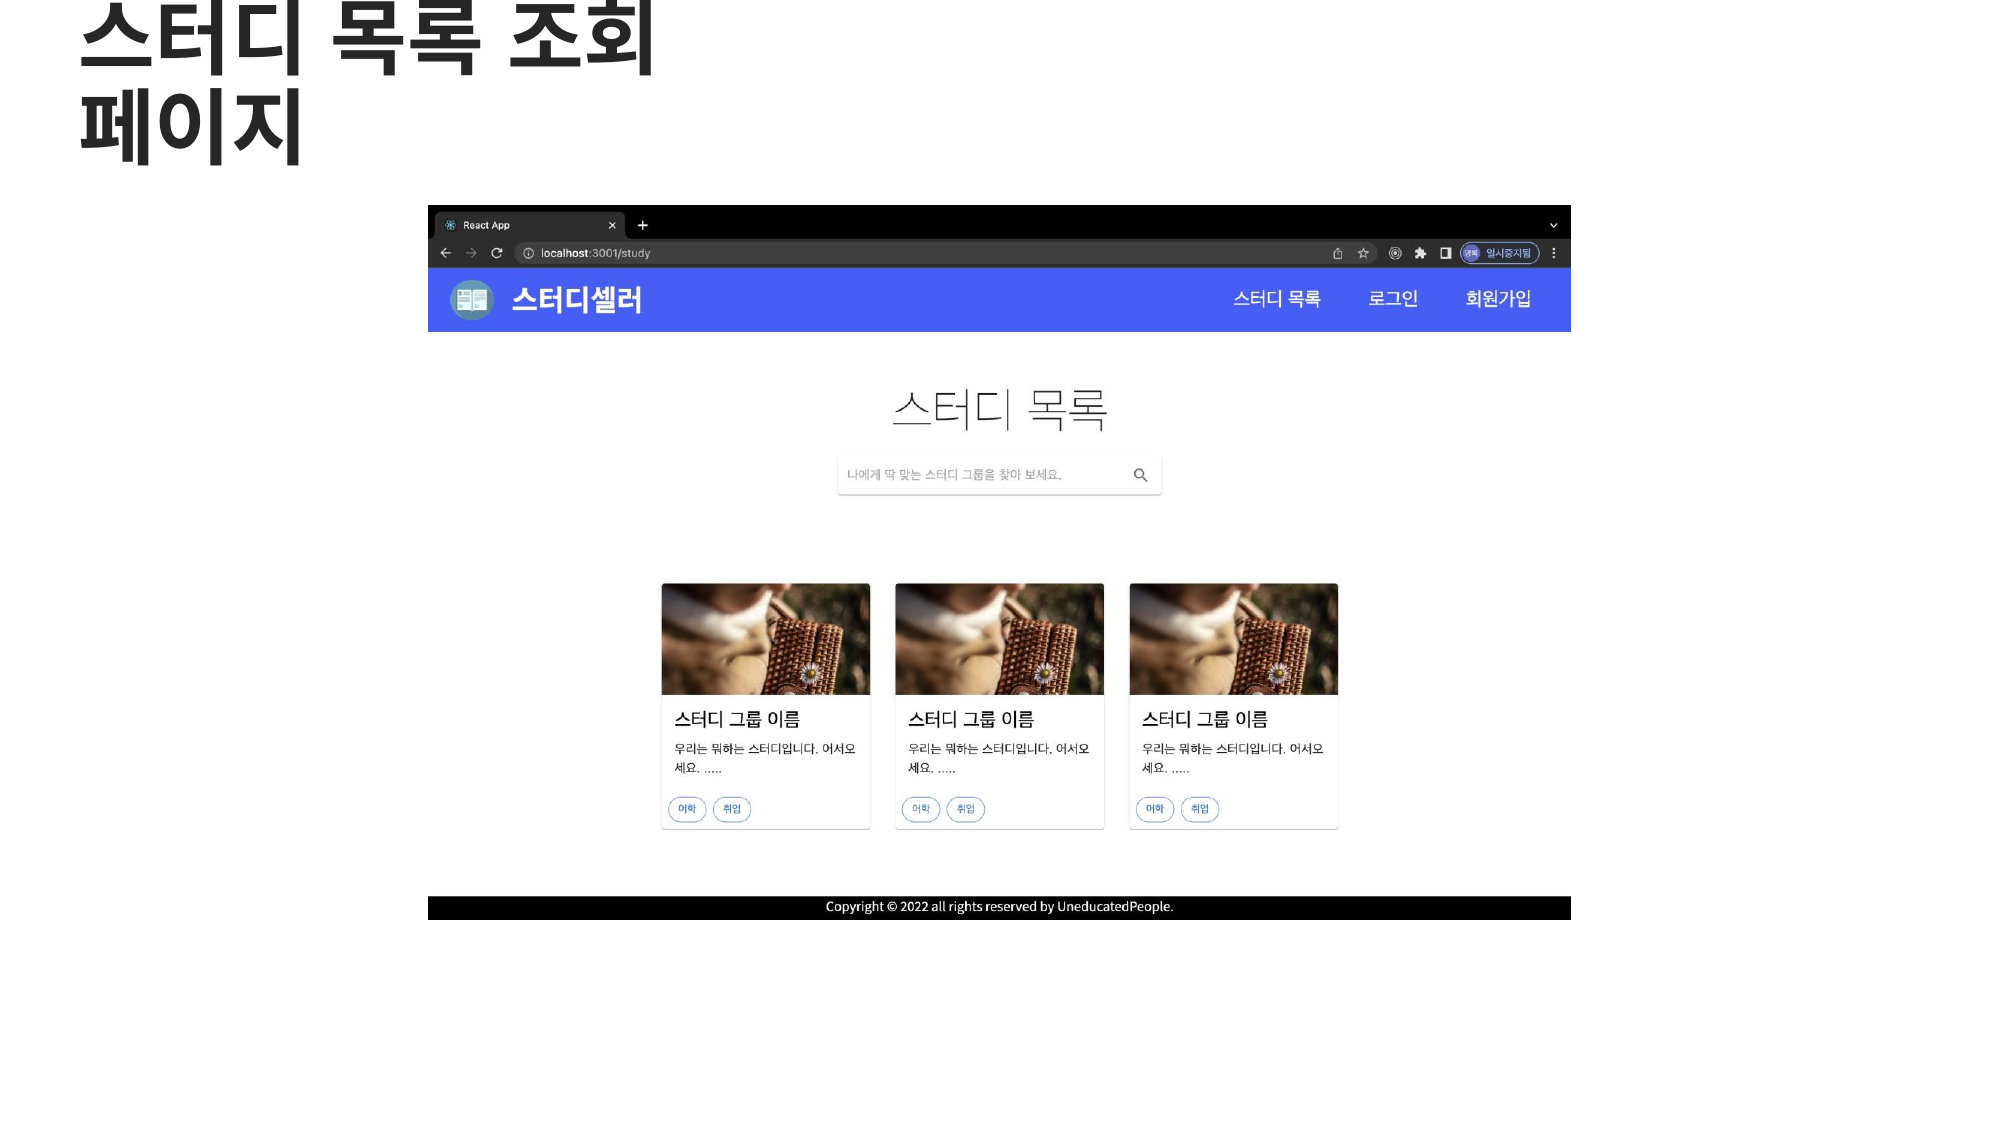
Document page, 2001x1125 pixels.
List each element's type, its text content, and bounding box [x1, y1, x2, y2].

picture [428, 205, 1571, 920]
text_box 스터디 목록 조회 페이지 [63, 30, 922, 143]
